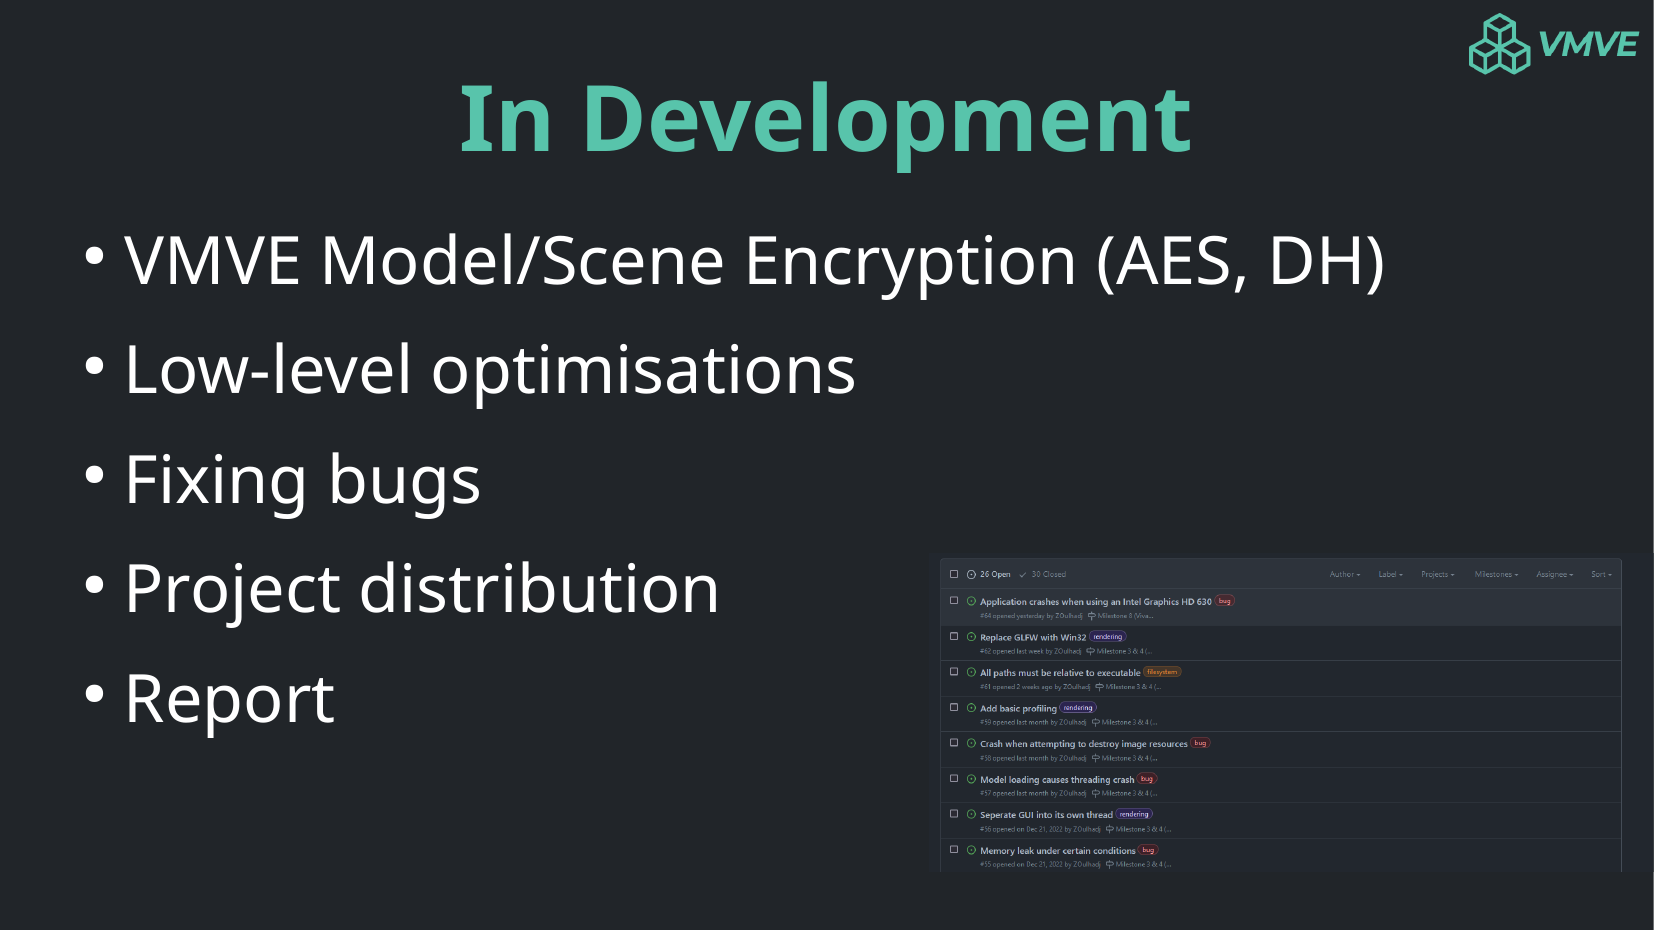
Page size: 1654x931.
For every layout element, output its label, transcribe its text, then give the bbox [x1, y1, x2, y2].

picture [929, 553, 1654, 872]
title In Development [82, 37, 1571, 193]
list VMVE Model/Scene Encryption (AES, DH) Low-level optimisations Fixing bugs Project distribution Report [82, 217, 1571, 757]
picture [1464, 11, 1641, 76]
